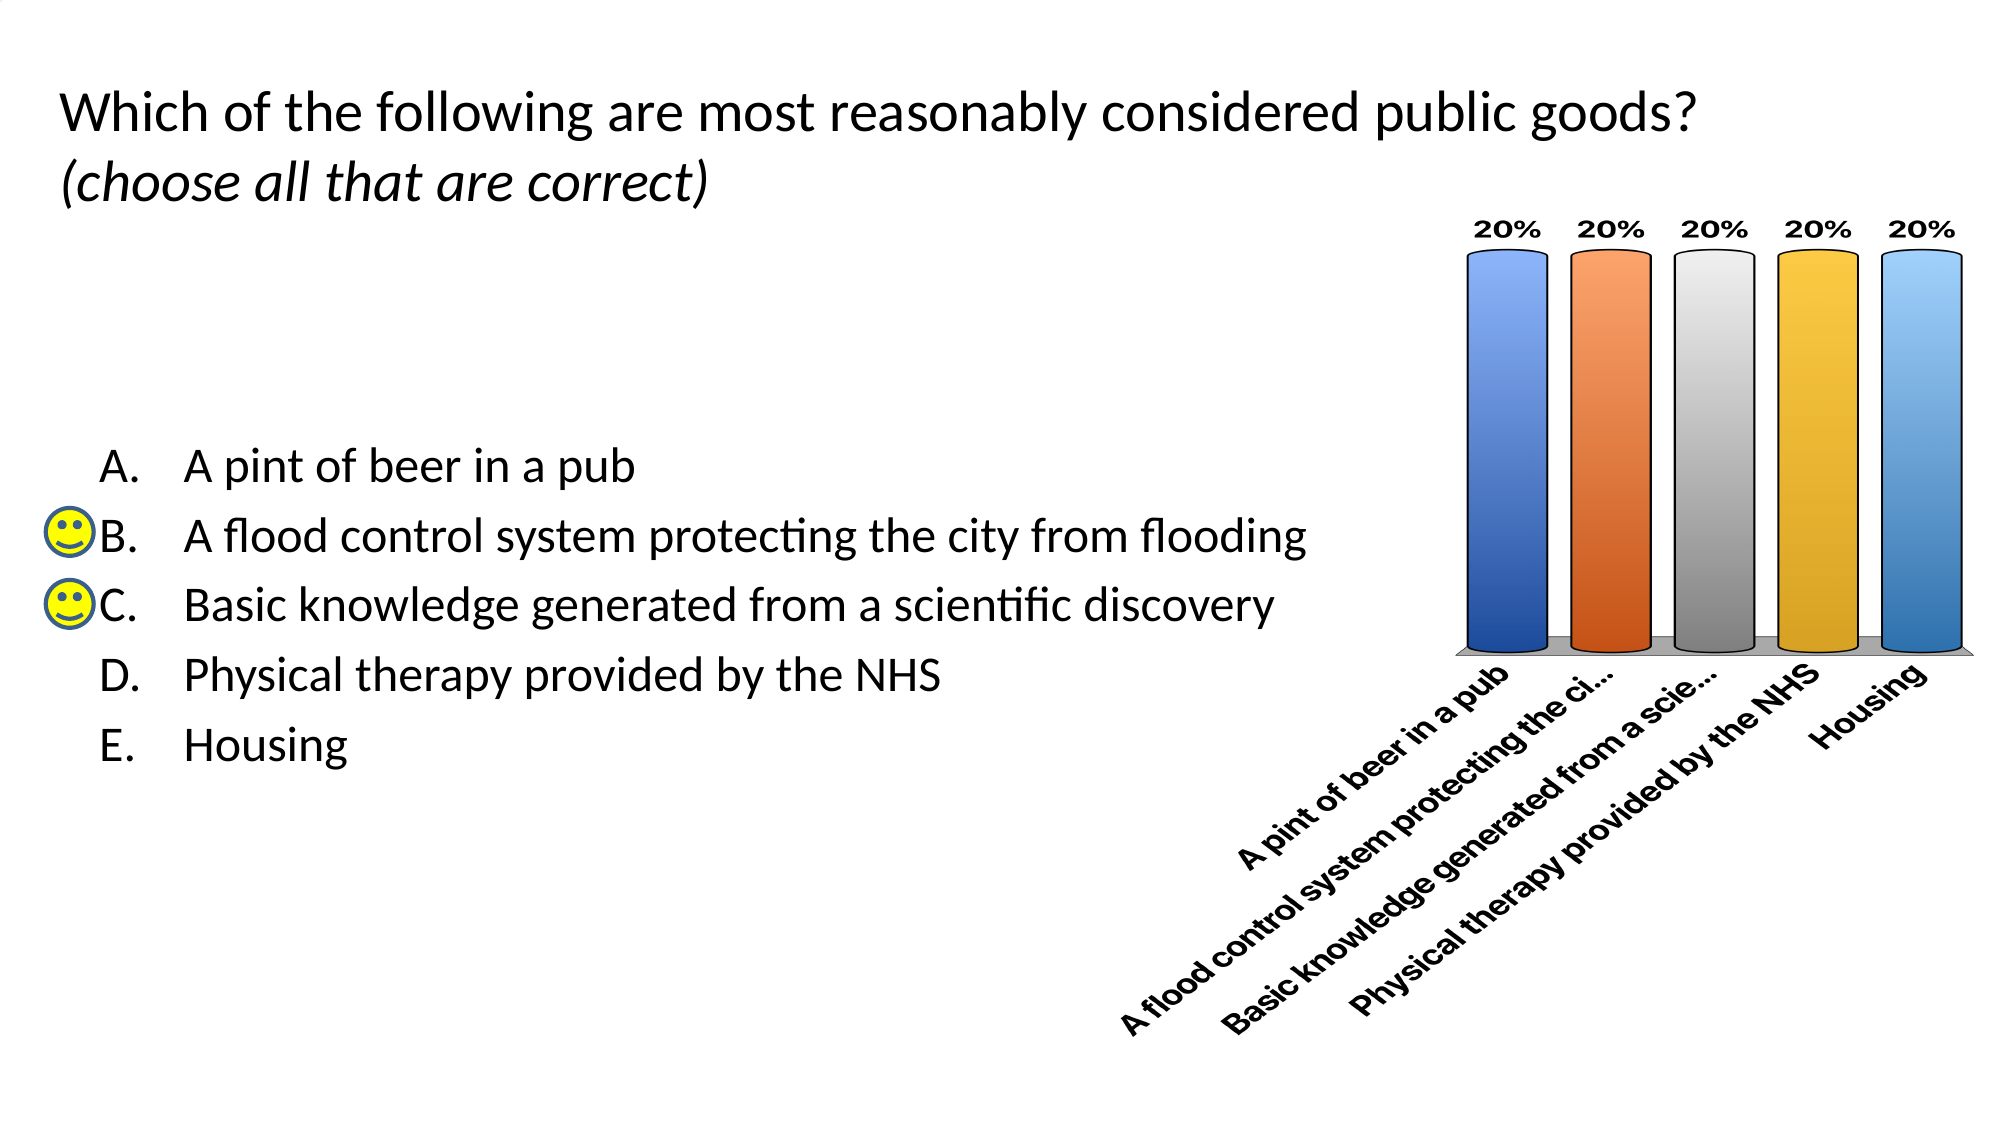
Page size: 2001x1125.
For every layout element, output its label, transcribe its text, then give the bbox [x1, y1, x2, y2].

list A pint of beer in a pub A flood control system protecting the city from flooding Basic knowledge generated from a scientific discovery Physical therapy provided by the NHS Housing [84, 424, 994, 922]
text_box [43, 577, 96, 630]
text_box [43, 505, 96, 558]
title Which of the following are most reasonably considered public goods? (choose all that are correct) [44, 2, 1909, 284]
picture [999, 202, 2000, 1047]
